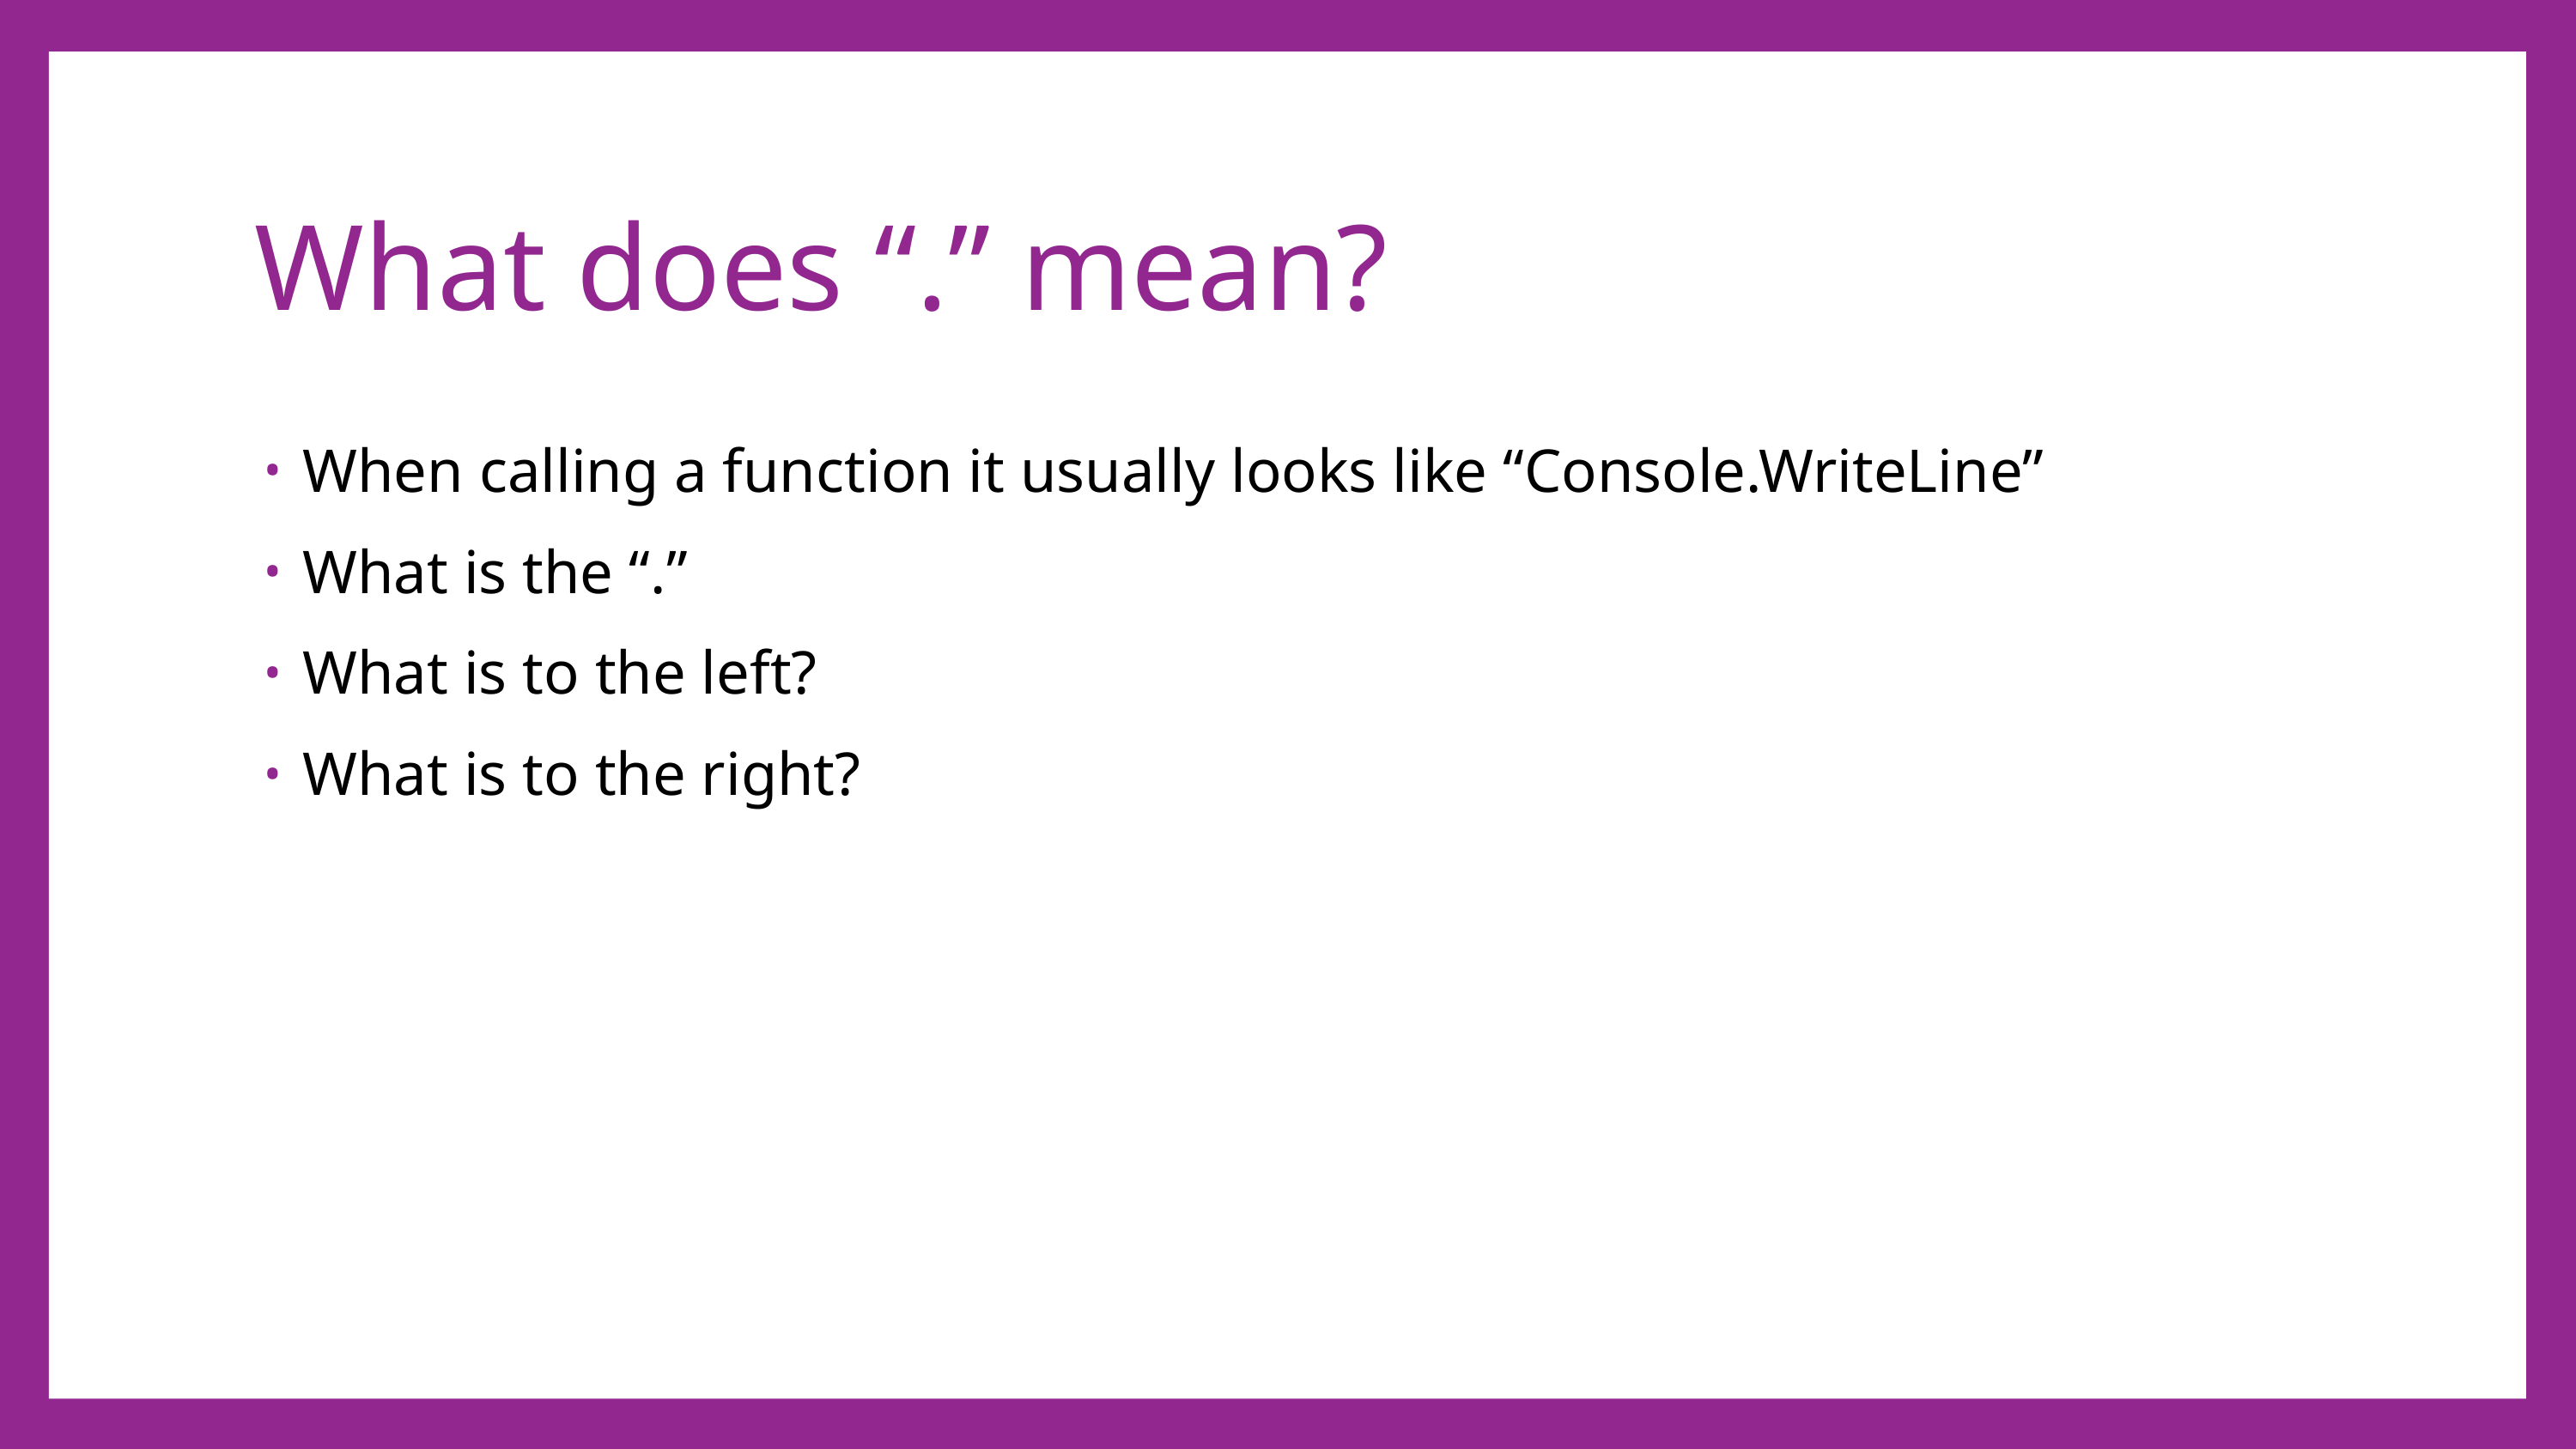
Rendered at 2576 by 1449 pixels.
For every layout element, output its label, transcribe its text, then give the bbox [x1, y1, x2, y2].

title What does “.” mean? [241, 129, 2329, 415]
list When calling a function it usually looks like “Console.WriteLine” What is the “.” What is to the left? What is to the right? [241, 434, 2328, 1288]
